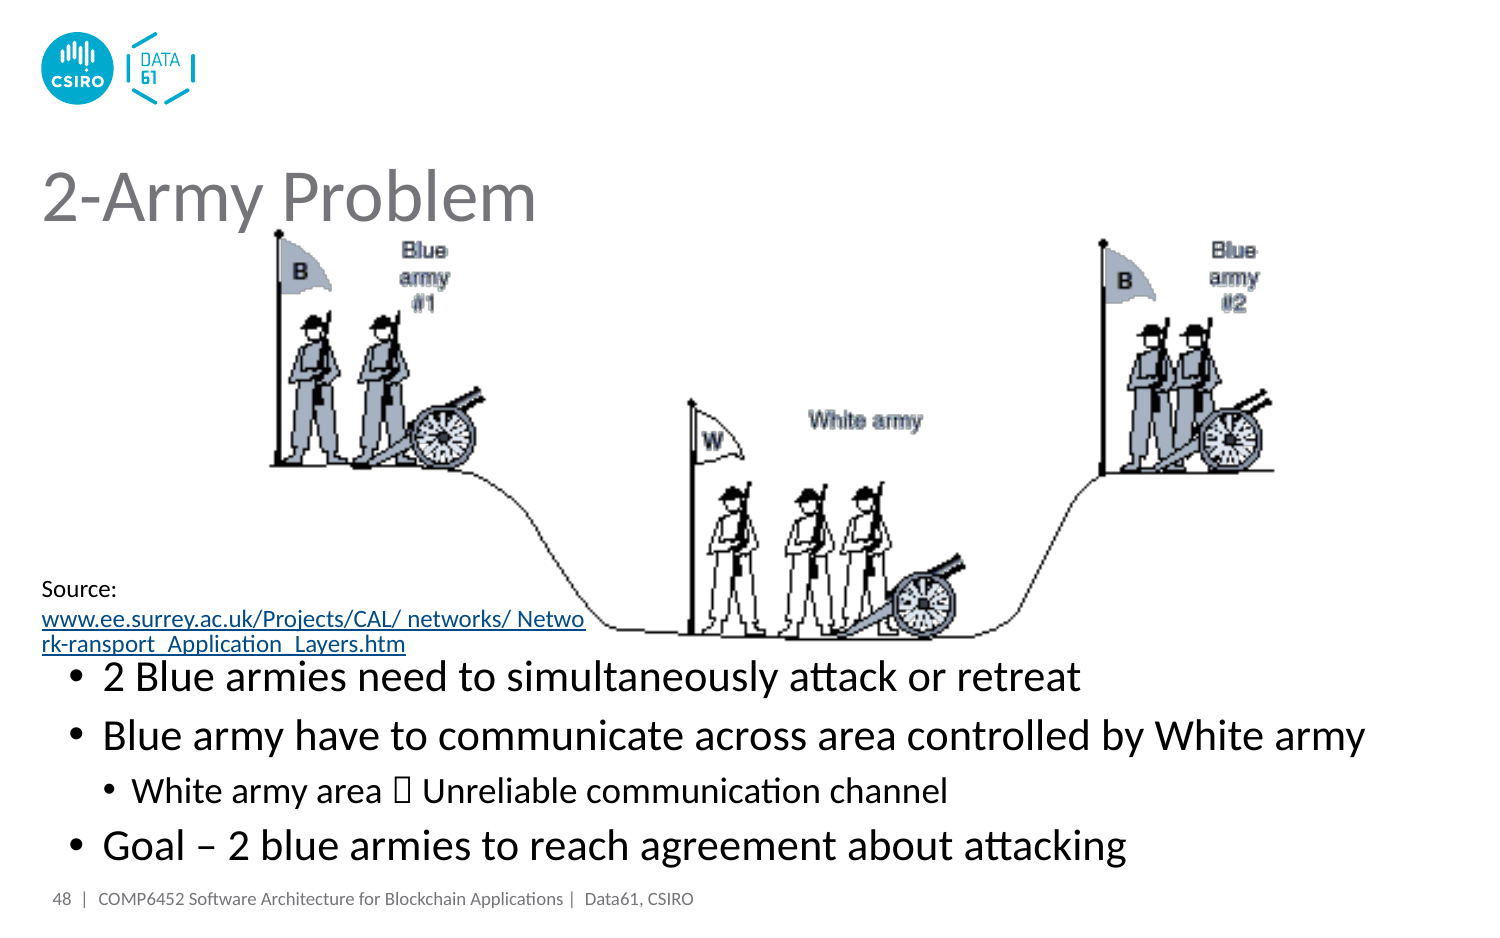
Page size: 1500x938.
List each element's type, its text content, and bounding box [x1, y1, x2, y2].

title 2-Army Problem [41, 146, 1459, 264]
list 2 Blue armies need to simultaneously attack or retreat Blue army have to communicate across area controlled by White army White army area  Unreliable communication channel Goal – 2 blue armies to reach agreement about attacking [68, 653, 1397, 894]
text_box Source: www.ee.surrey.ac.uk/Projects/CAL/ networks/ Network-ransport_Application_Layers.htm [26, 565, 607, 670]
slide_number 48 | [41, 889, 89, 907]
picture [224, 184, 1294, 658]
footer COMP6452 Software Architecture for Blockchain Applications | Data61, CSIRO [98, 889, 1097, 907]
